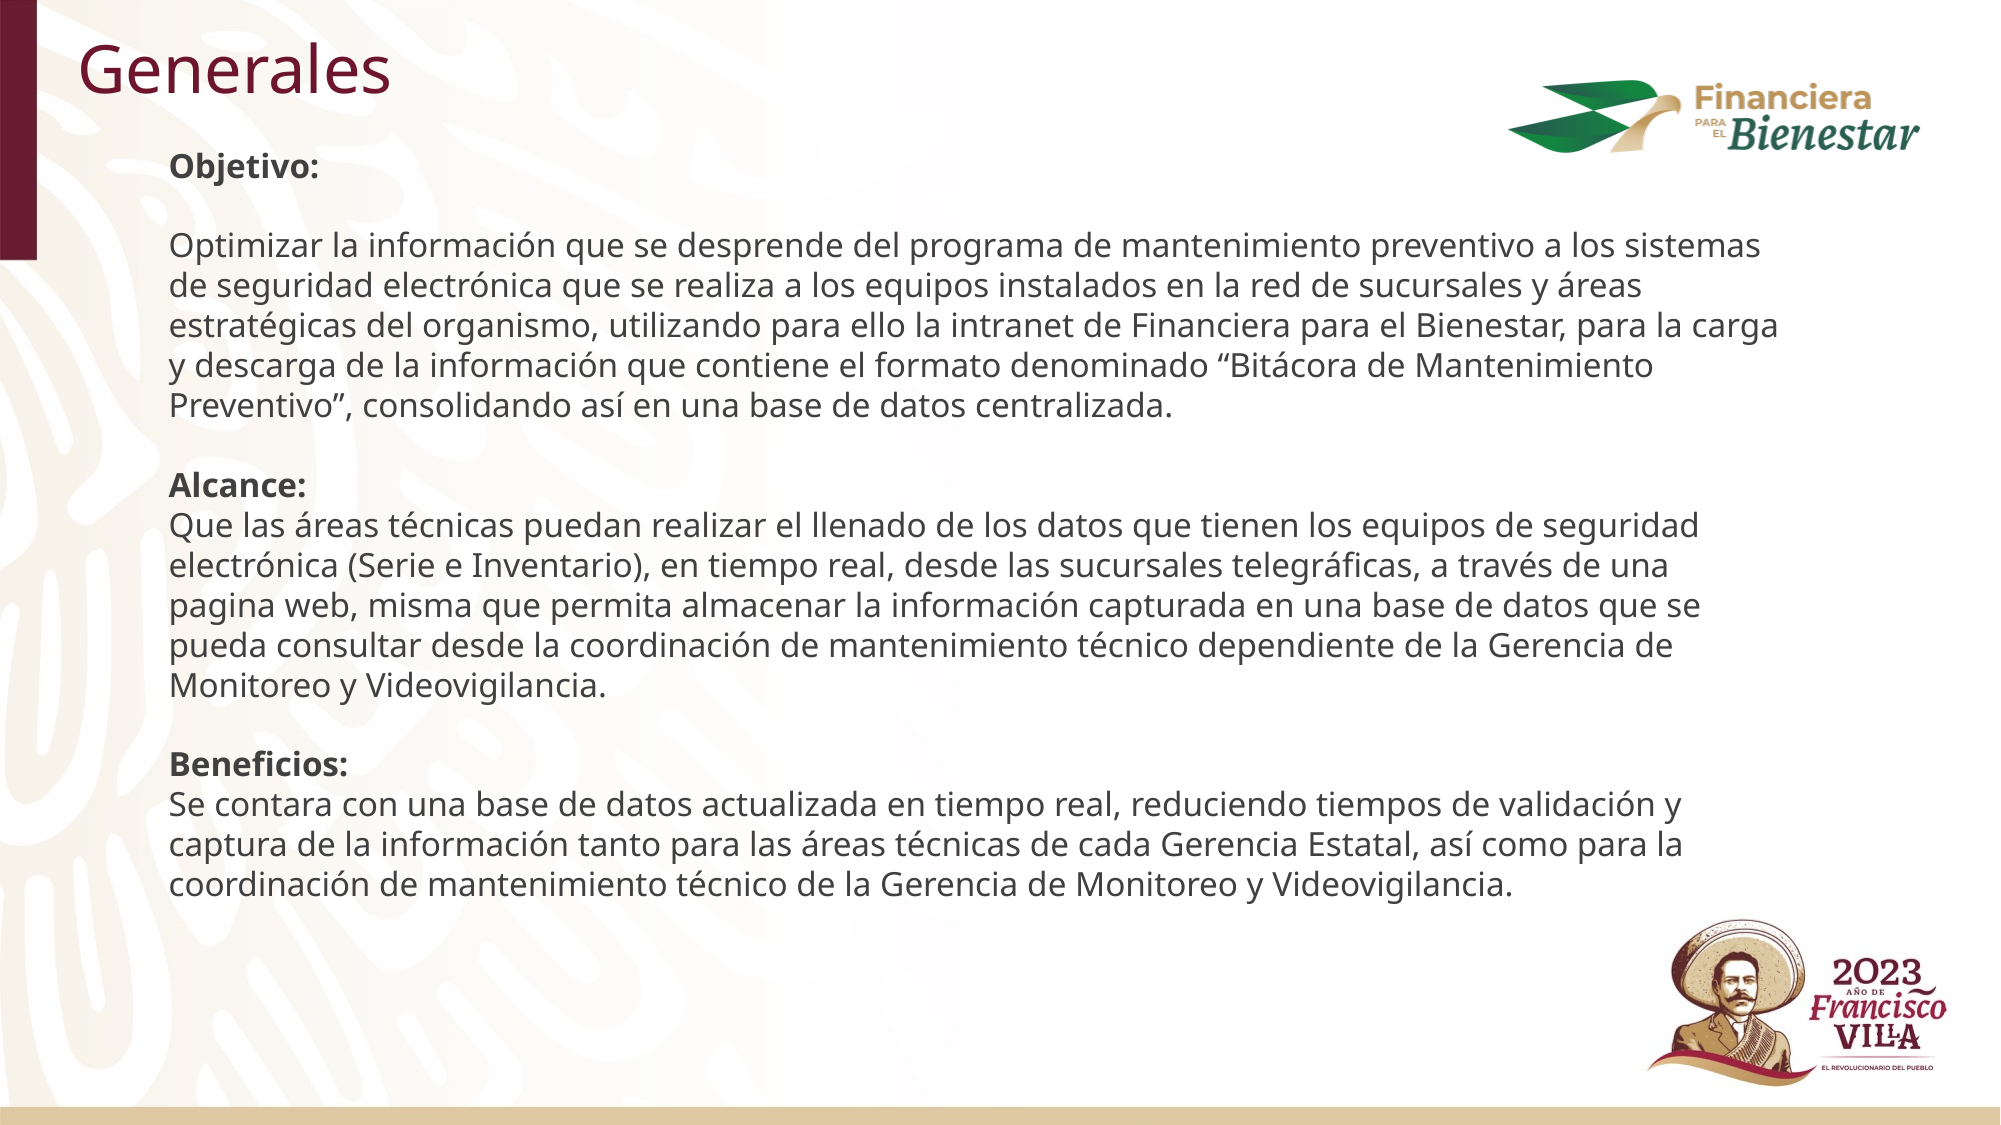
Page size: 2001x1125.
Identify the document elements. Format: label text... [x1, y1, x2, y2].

picture [0, 0, 2001, 1125]
text_box Objetivo: Optimizar la información que se desprende del programa de mantenimiento preventivo a los sistemas de seguridad electrónica que se realiza a los equipos instalados en la red de sucursales y áreas estratégicas del organismo, utilizando para ello la intranet de Financiera para el Bienestar, para la carga y descarga de la información que contiene el formato denominado “Bitácora de Mantenimiento Preventivo”, consolidando así en una base de datos centralizada. Alcance: Que las áreas técnicas puedan realizar el llenado de los datos que tienen los equipos de seguridad electrónica (Serie e Inventario), en tiempo real, desde las sucursales telegráficas, a través de una pagina web, misma que permita almacenar la información capturada en una base de datos que se pueda consultar desde la coordinación de mantenimiento técnico dependiente de la Gerencia de Monitoreo y Videovigilancia. Beneficios: Se contara con una base de datos actualizada en tiempo real, reduciendo tiempos de validación y captura de la información tanto para las áreas técnicas de cada Gerencia Estatal, así como para la coordinación de mantenimiento técnico de la Gerencia de Monitoreo y Videovigilancia. [153, 137, 1800, 956]
title Generales [62, 28, 1555, 247]
